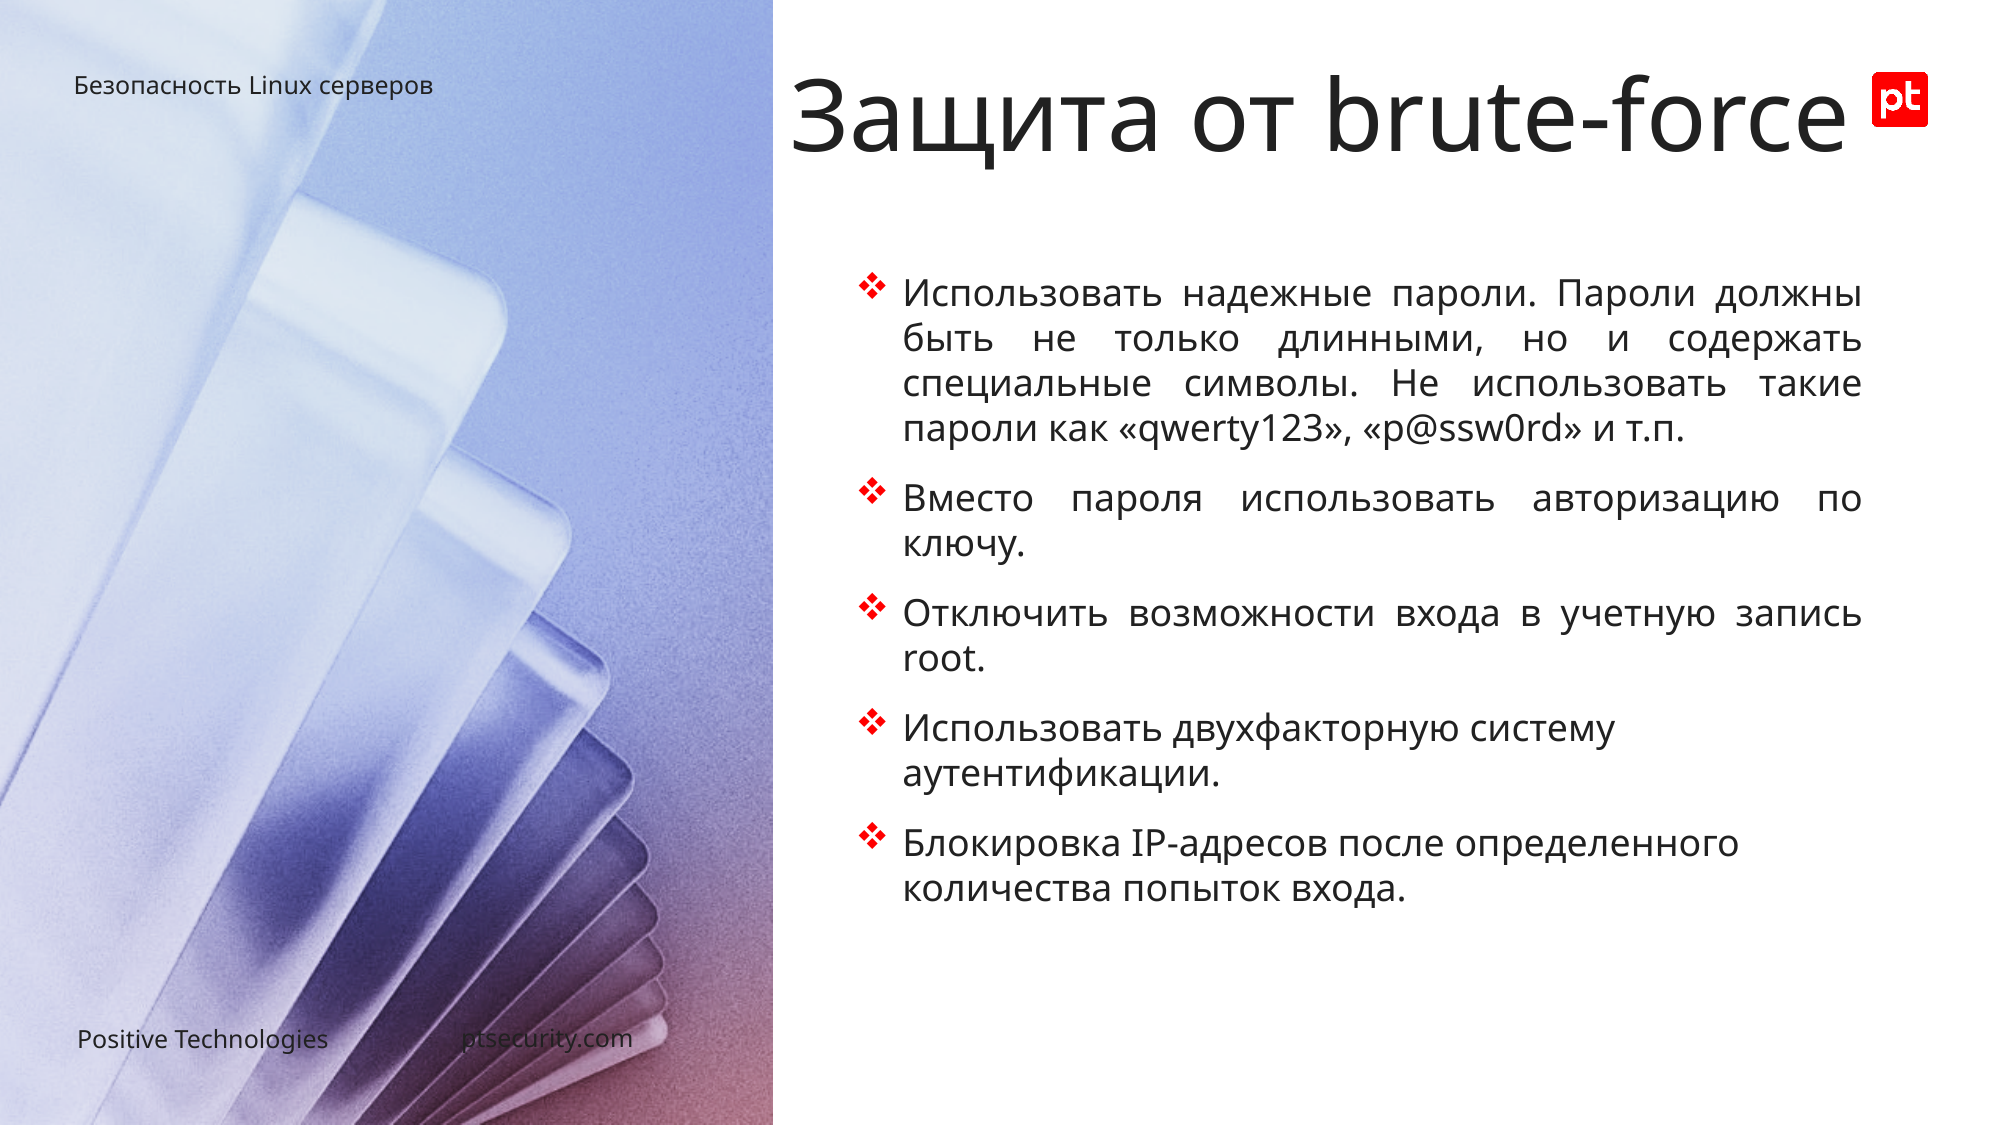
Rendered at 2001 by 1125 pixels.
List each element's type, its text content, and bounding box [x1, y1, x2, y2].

title Защита от brute-force [775, 63, 1879, 166]
list Безопасность Linux серверов [58, 54, 1609, 115]
picture [0, 0, 773, 1125]
picture [1879, 72, 1928, 127]
list Использовать надежные пароли. Пароли должны быть не только длинными, но и содержать специальные символы. Не использовать такие пароли как «qwerty123», «p@ssw0rd» и т.п. Вместо пароля использовать авторизацию по ключу. Отключить возможности входа в учетную запись root. Использовать двухфакторную систему аутентификации. Блокировка IP-адресов после определенного количества попыток входа. [840, 261, 1879, 908]
